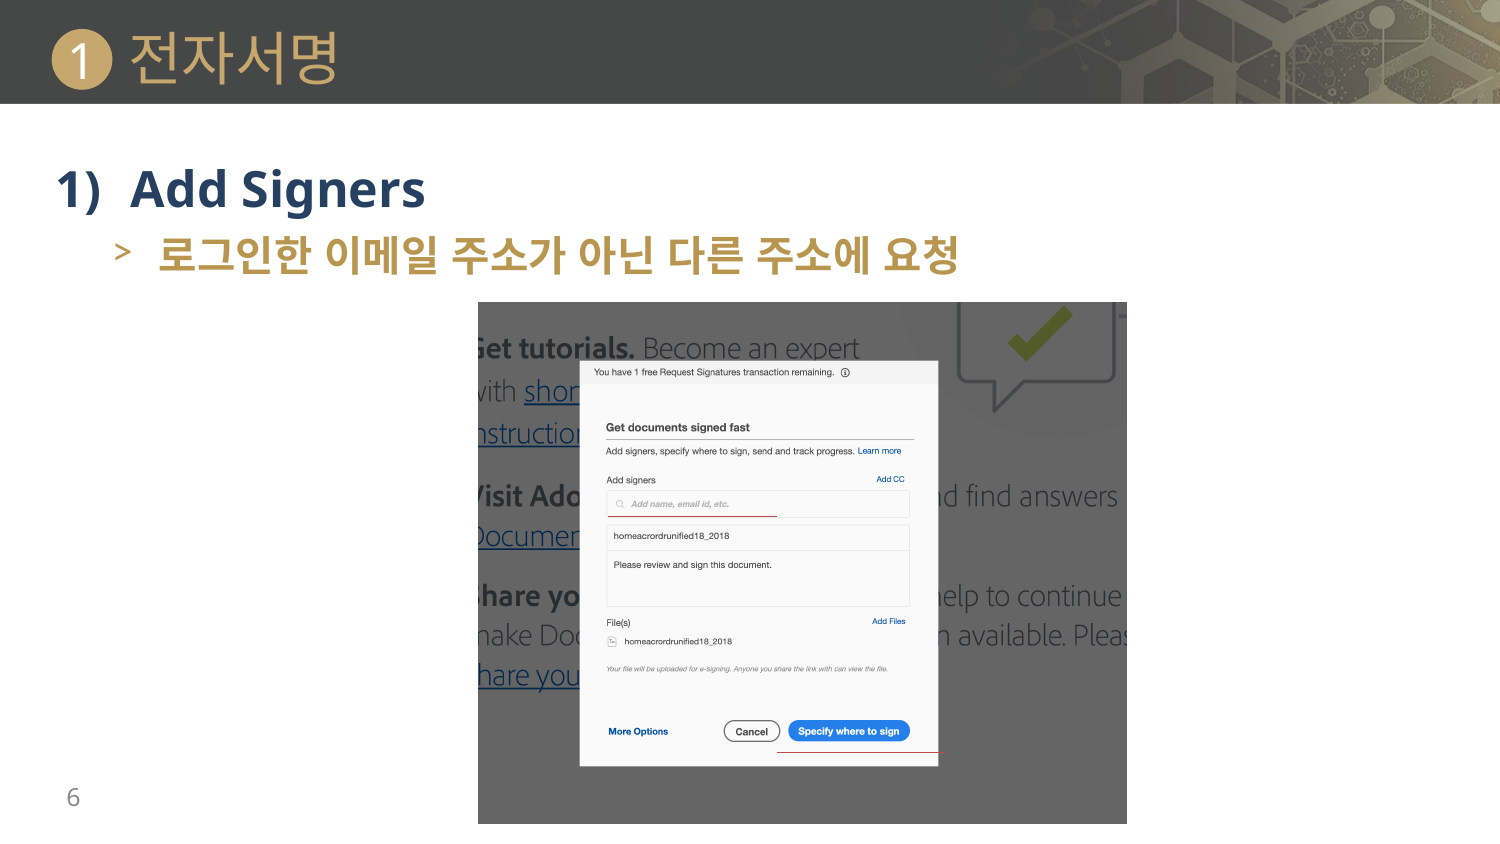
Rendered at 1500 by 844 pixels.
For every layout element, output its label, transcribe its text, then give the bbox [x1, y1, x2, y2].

picture [0, 0, 1500, 103]
slide_number 6 [51, 776, 389, 822]
list Add Signers 로그인한 이메일 주소가 아닌 다른 주소에 요청 [41, 150, 1387, 777]
list 1 [51, 28, 113, 90]
picture [478, 302, 1127, 824]
title 전자서명 [113, 13, 1459, 100]
